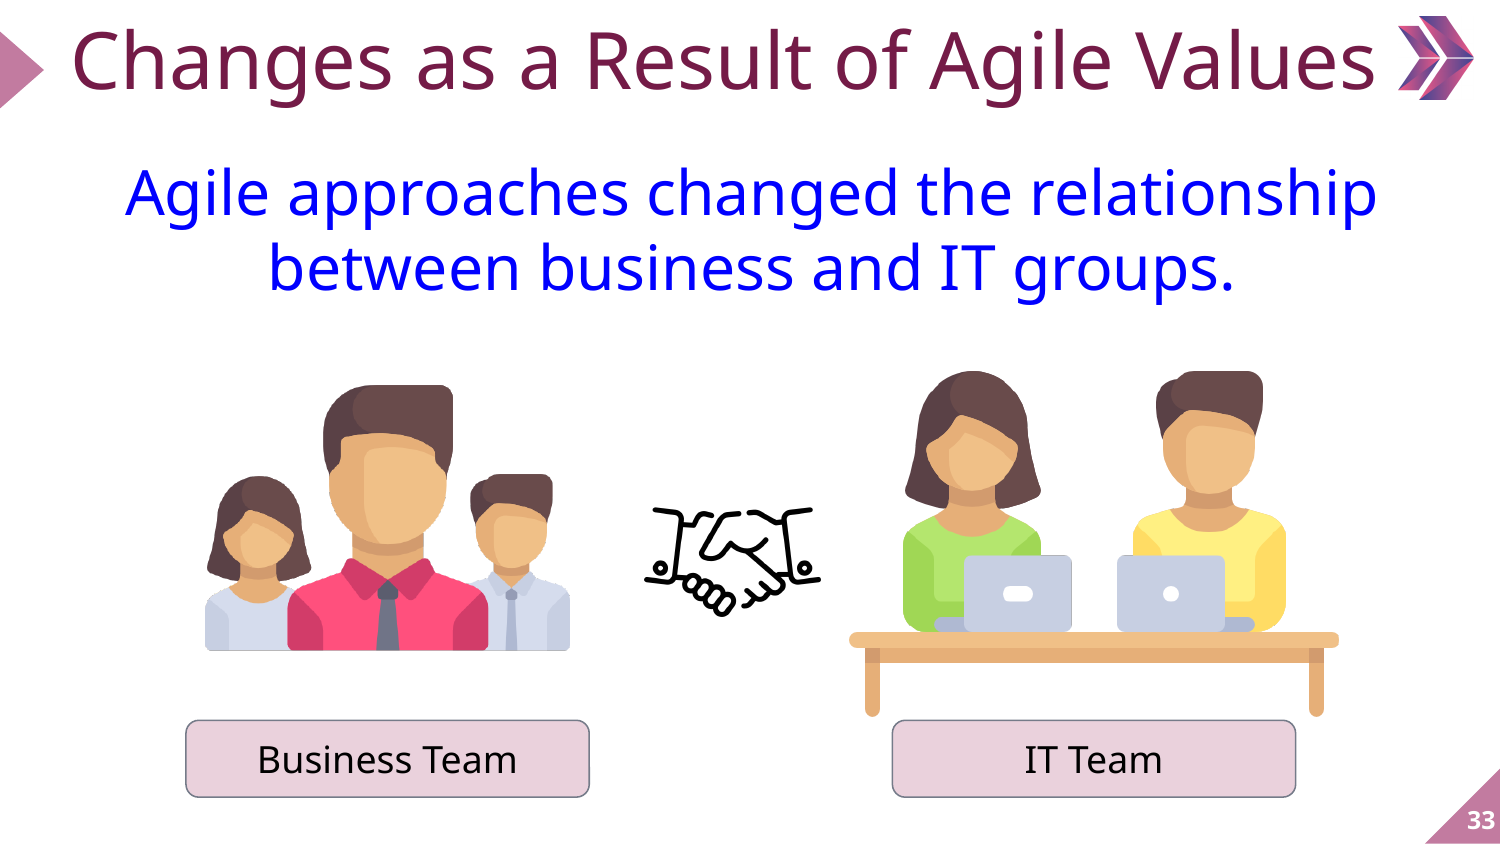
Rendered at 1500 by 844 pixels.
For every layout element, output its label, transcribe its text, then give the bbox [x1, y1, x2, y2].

picture [205, 335, 570, 700]
picture [644, 473, 822, 651]
text_box Changes as a Result of Agile Values [70, 28, 1395, 132]
text_box Agile approaches changed the relationship between business and IT groups. [33, 138, 1473, 315]
text_box Business Team [185, 720, 590, 798]
picture [848, 298, 1340, 789]
picture [1398, 16, 1474, 100]
slide_number 33 [1420, 761, 1496, 839]
